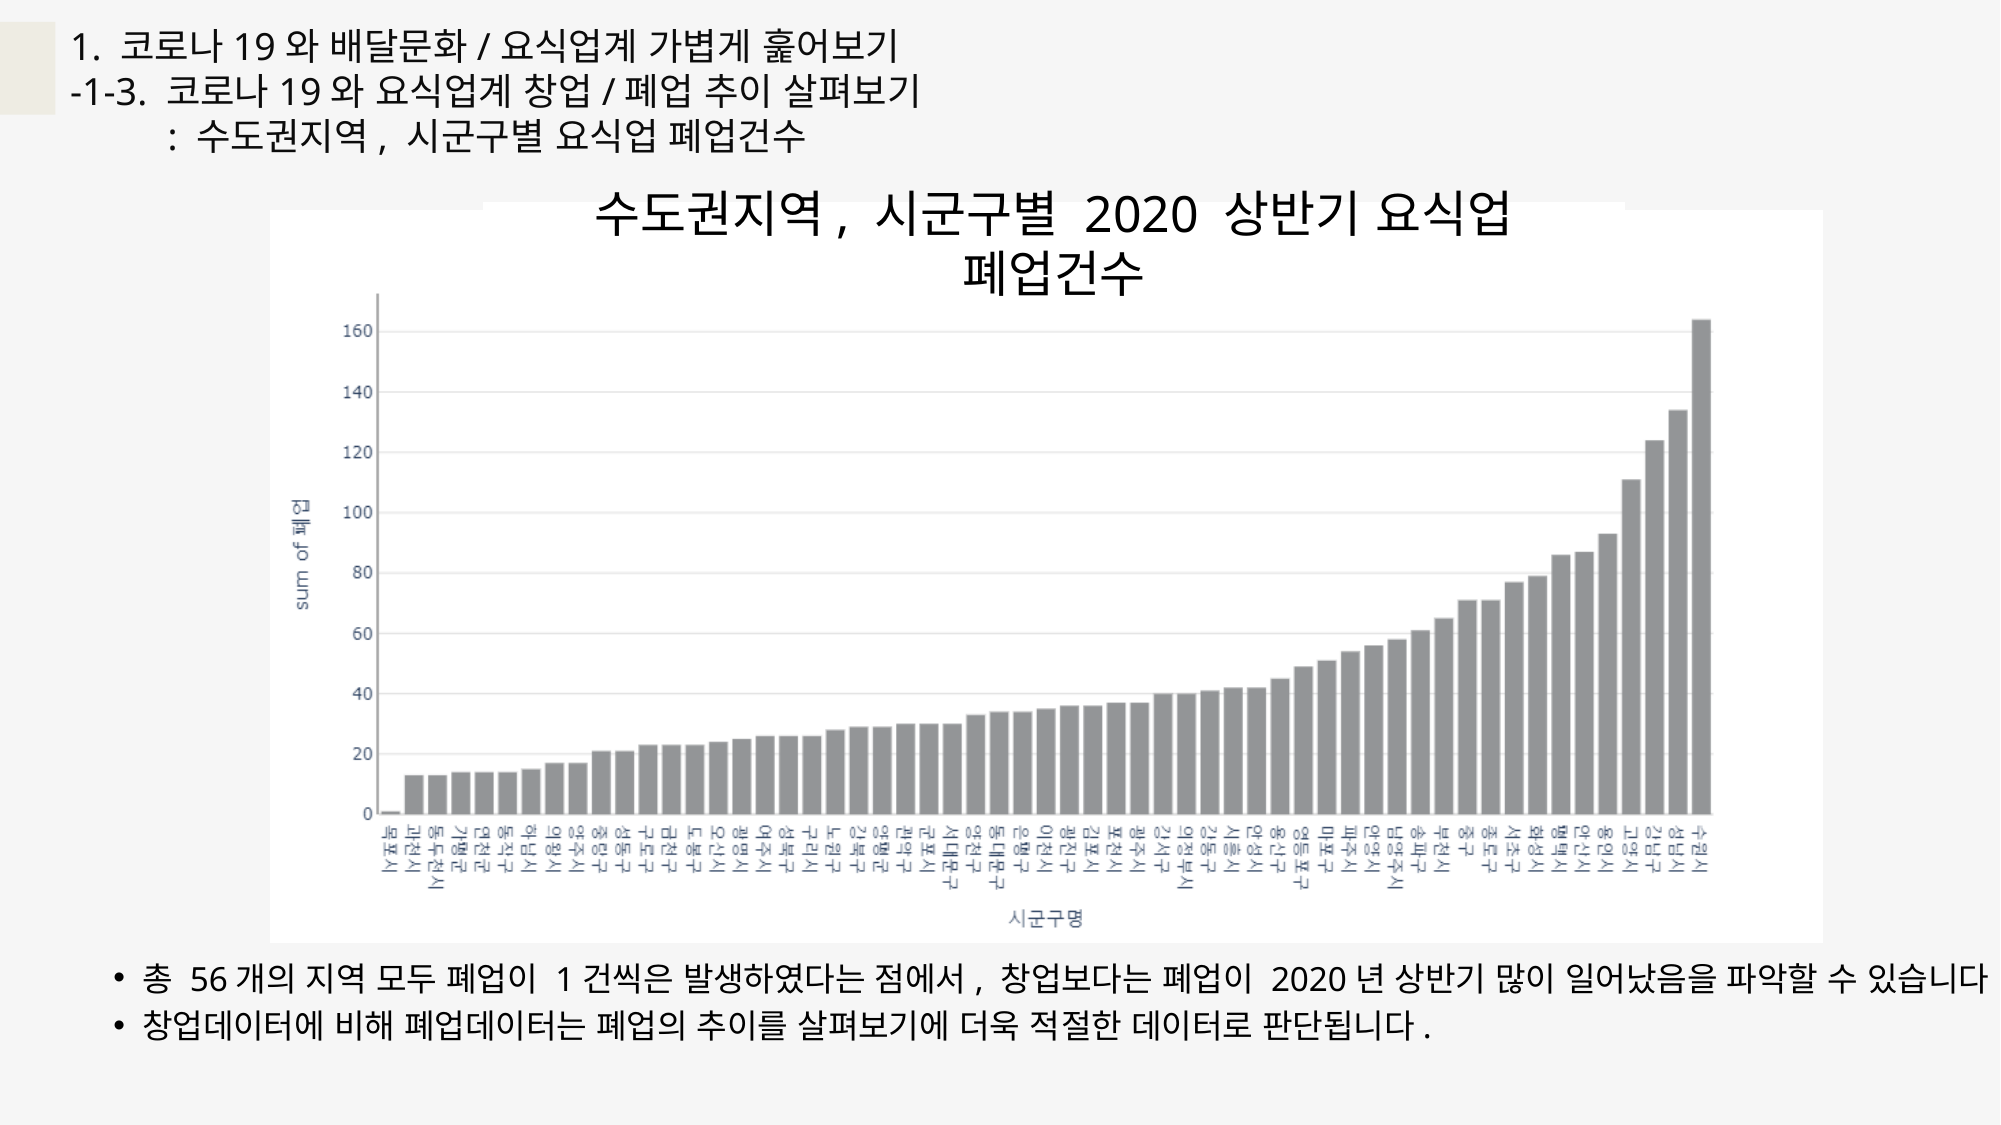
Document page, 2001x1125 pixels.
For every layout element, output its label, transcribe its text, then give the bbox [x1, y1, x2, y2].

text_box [270, 202, 1824, 943]
text_box 총 56개의 지역 모두 폐업이 1건씩은 발생하였다는 점에서, 창업보다는 폐업이 2020년 상반기 많이 일어났음을 파악할 수 있습니다. 창업데이터에 비해 폐업데이터는 폐업의 추이를 살펴보기에 더욱 적절한 데이터로 판단됩니다. [98, 942, 2000, 1053]
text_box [0, 15, 1657, 168]
